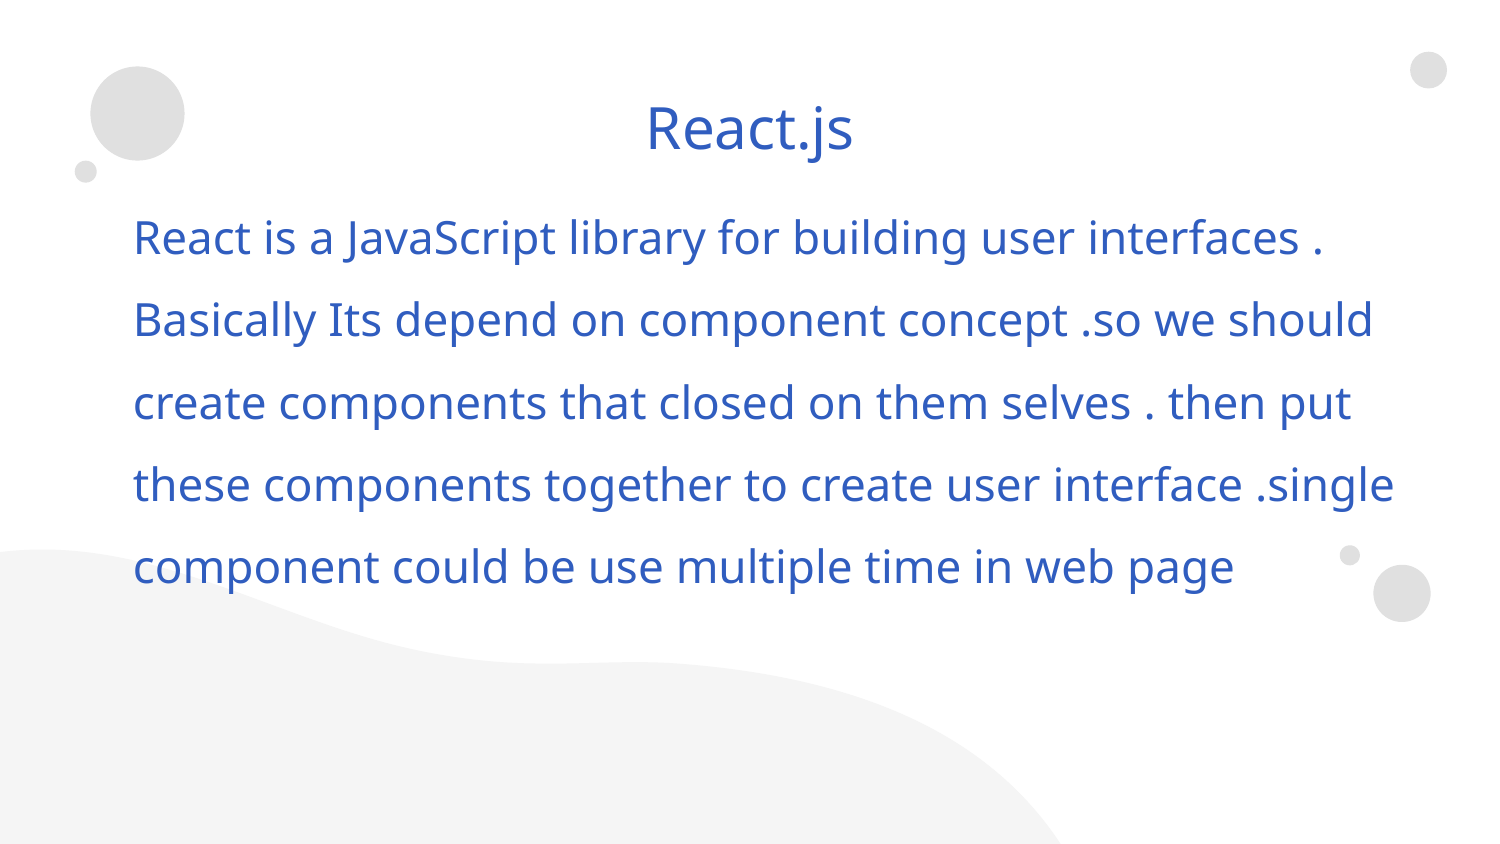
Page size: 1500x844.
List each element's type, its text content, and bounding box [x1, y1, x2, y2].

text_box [0, 200, 1211, 844]
text_box React is a JavaScript library for building user interfaces . Basically Its depend on component concept .so we should create components that closed on them selves . then put these components together to create user interface .single component could be use multiple time in web page [117, 166, 1460, 471]
list React.js [205, 41, 1296, 166]
